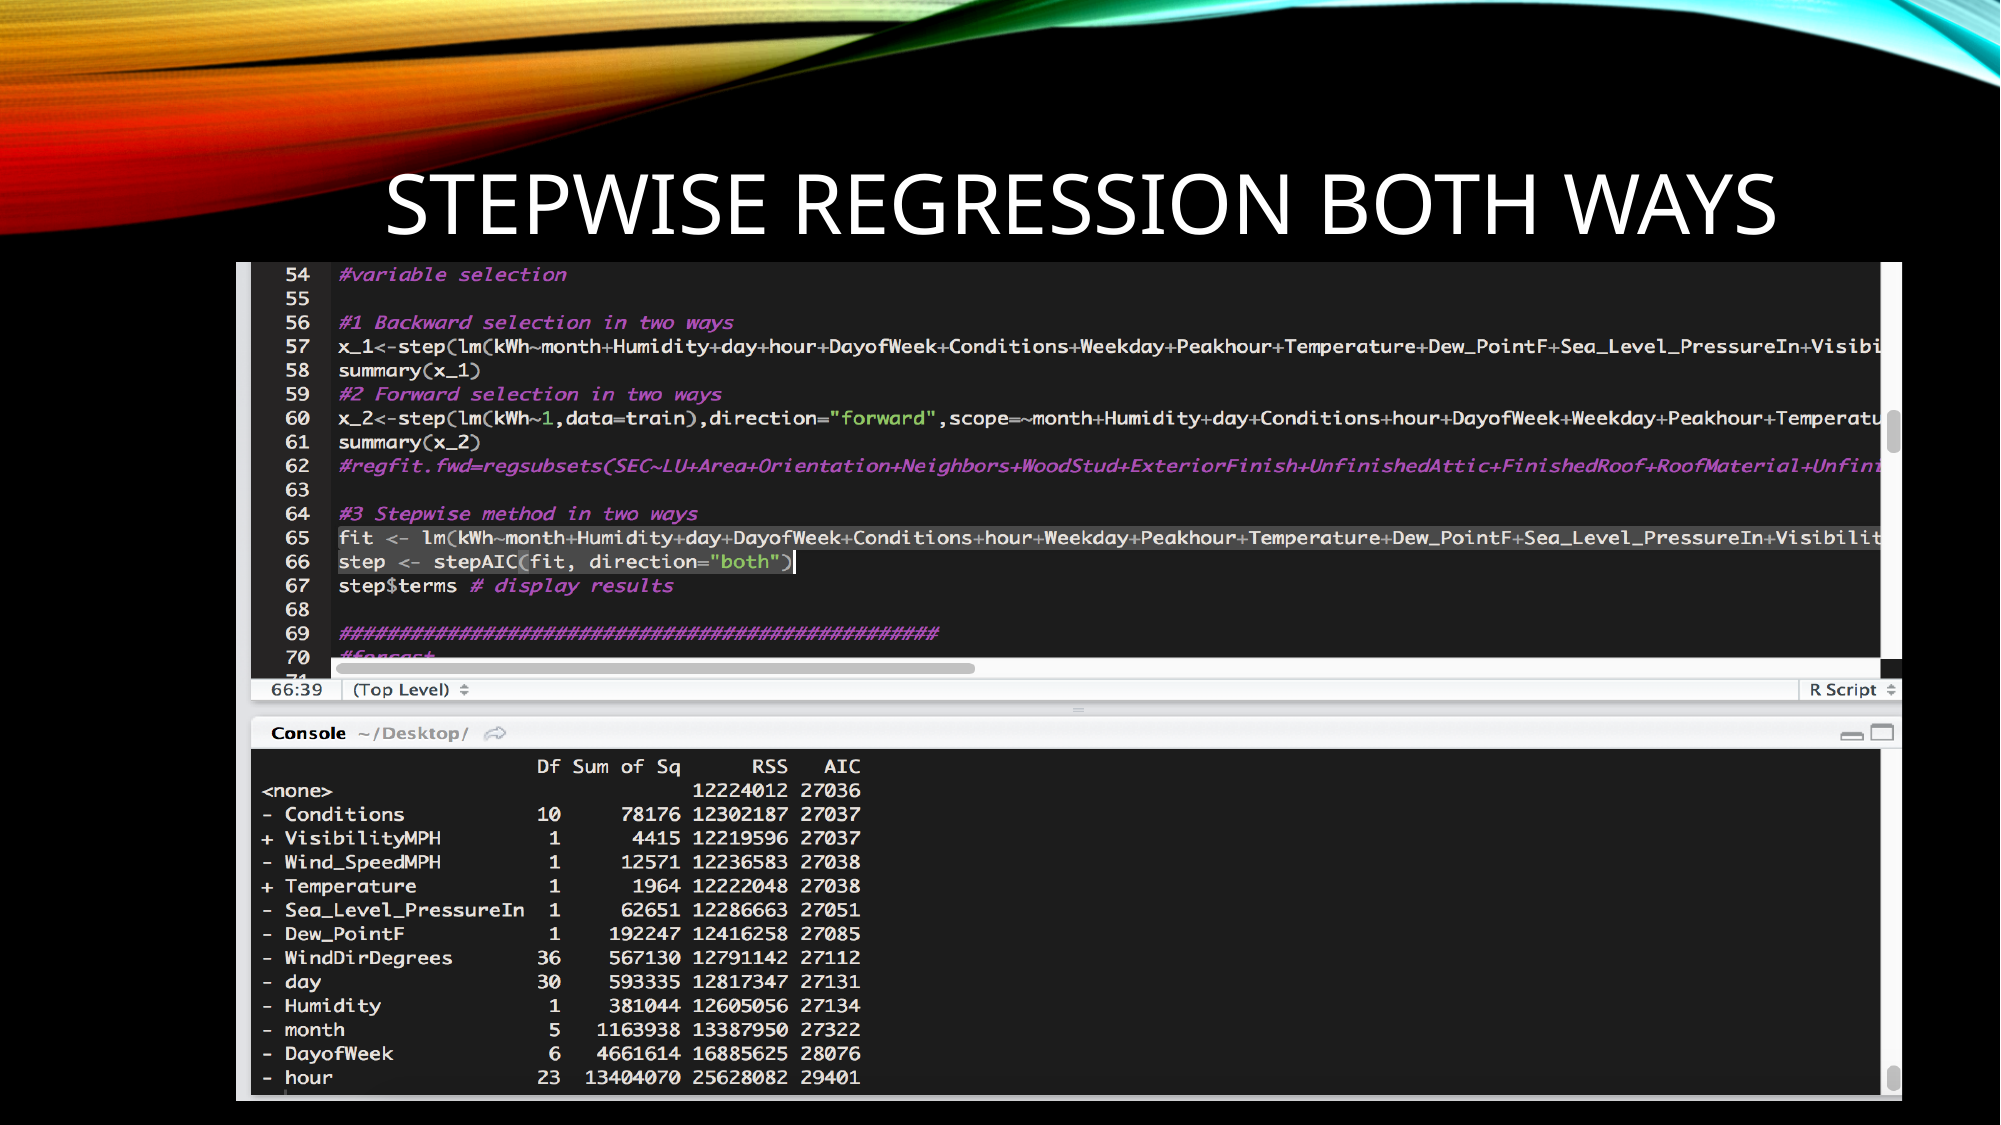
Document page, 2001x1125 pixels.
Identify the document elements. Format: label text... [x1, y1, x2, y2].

title Stepwise Regression Both ways [343, 152, 1795, 262]
picture [0, 0, 2000, 237]
picture [235, 262, 1903, 1102]
